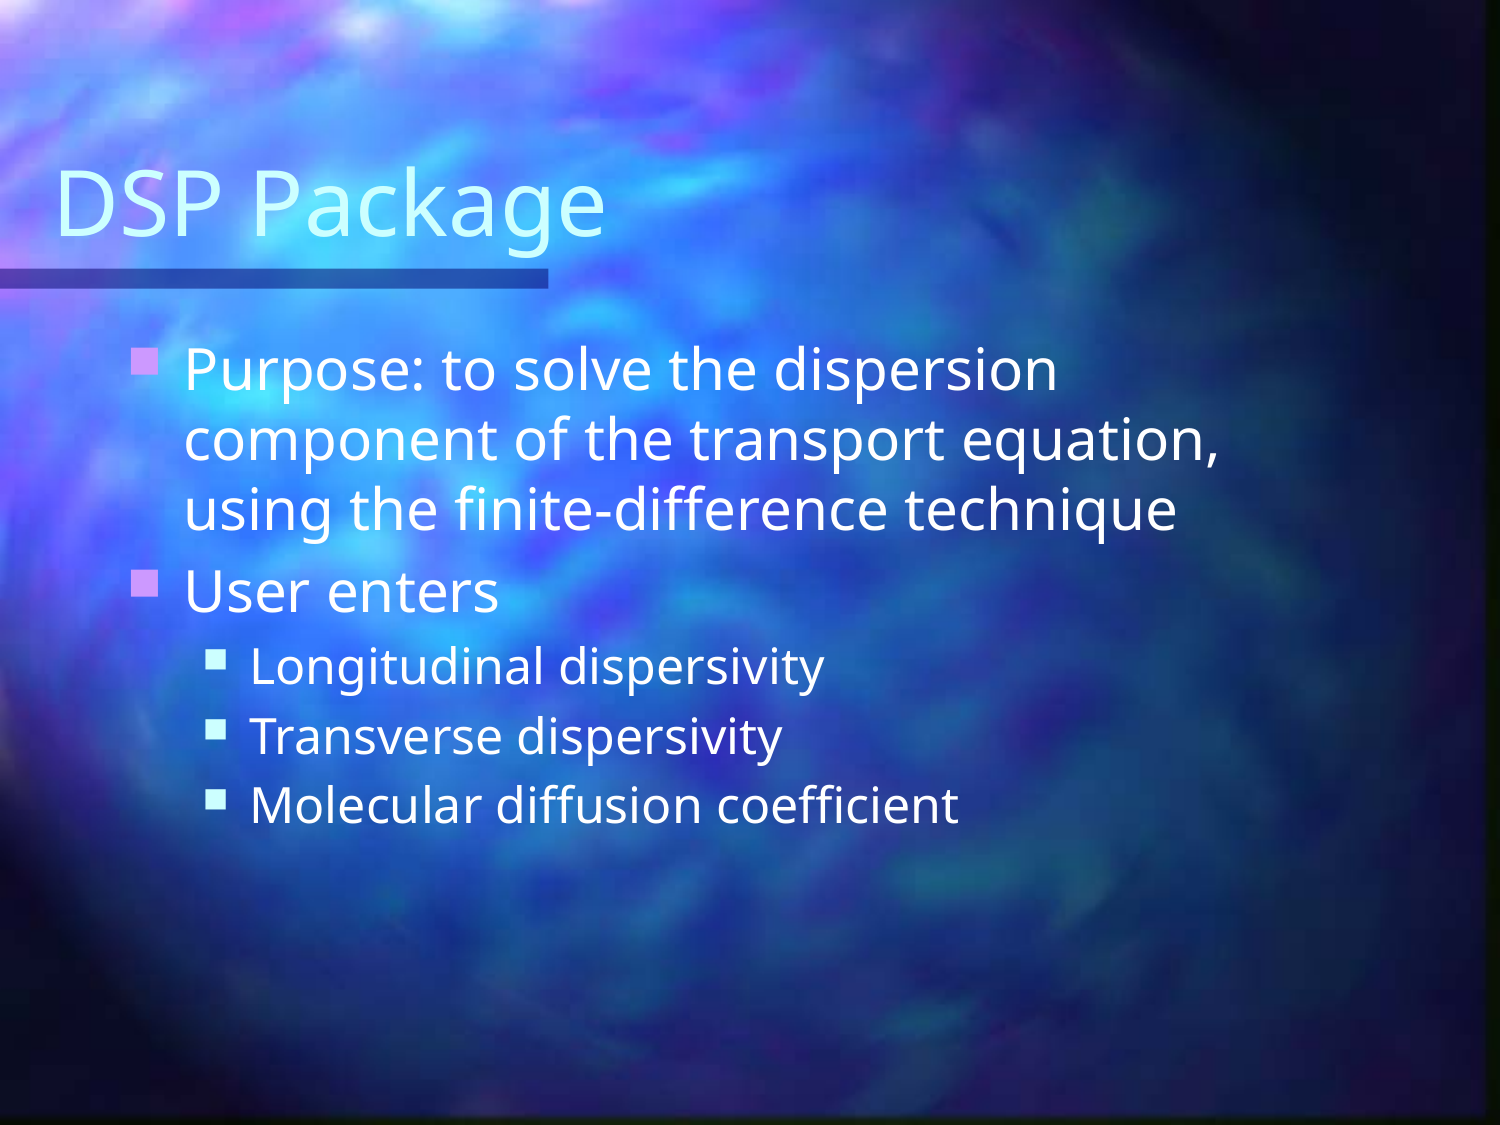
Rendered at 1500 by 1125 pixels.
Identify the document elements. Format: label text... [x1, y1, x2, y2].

title DSP Package [37, 74, 1313, 263]
picture [0, 0, 1500, 1125]
list Purpose: to solve the dispersion component of the transport equation, using the finite-difference technique User enters Longitudinal dispersivity Transverse dispersivity Molecular diffusion coefficient [112, 324, 1388, 1001]
